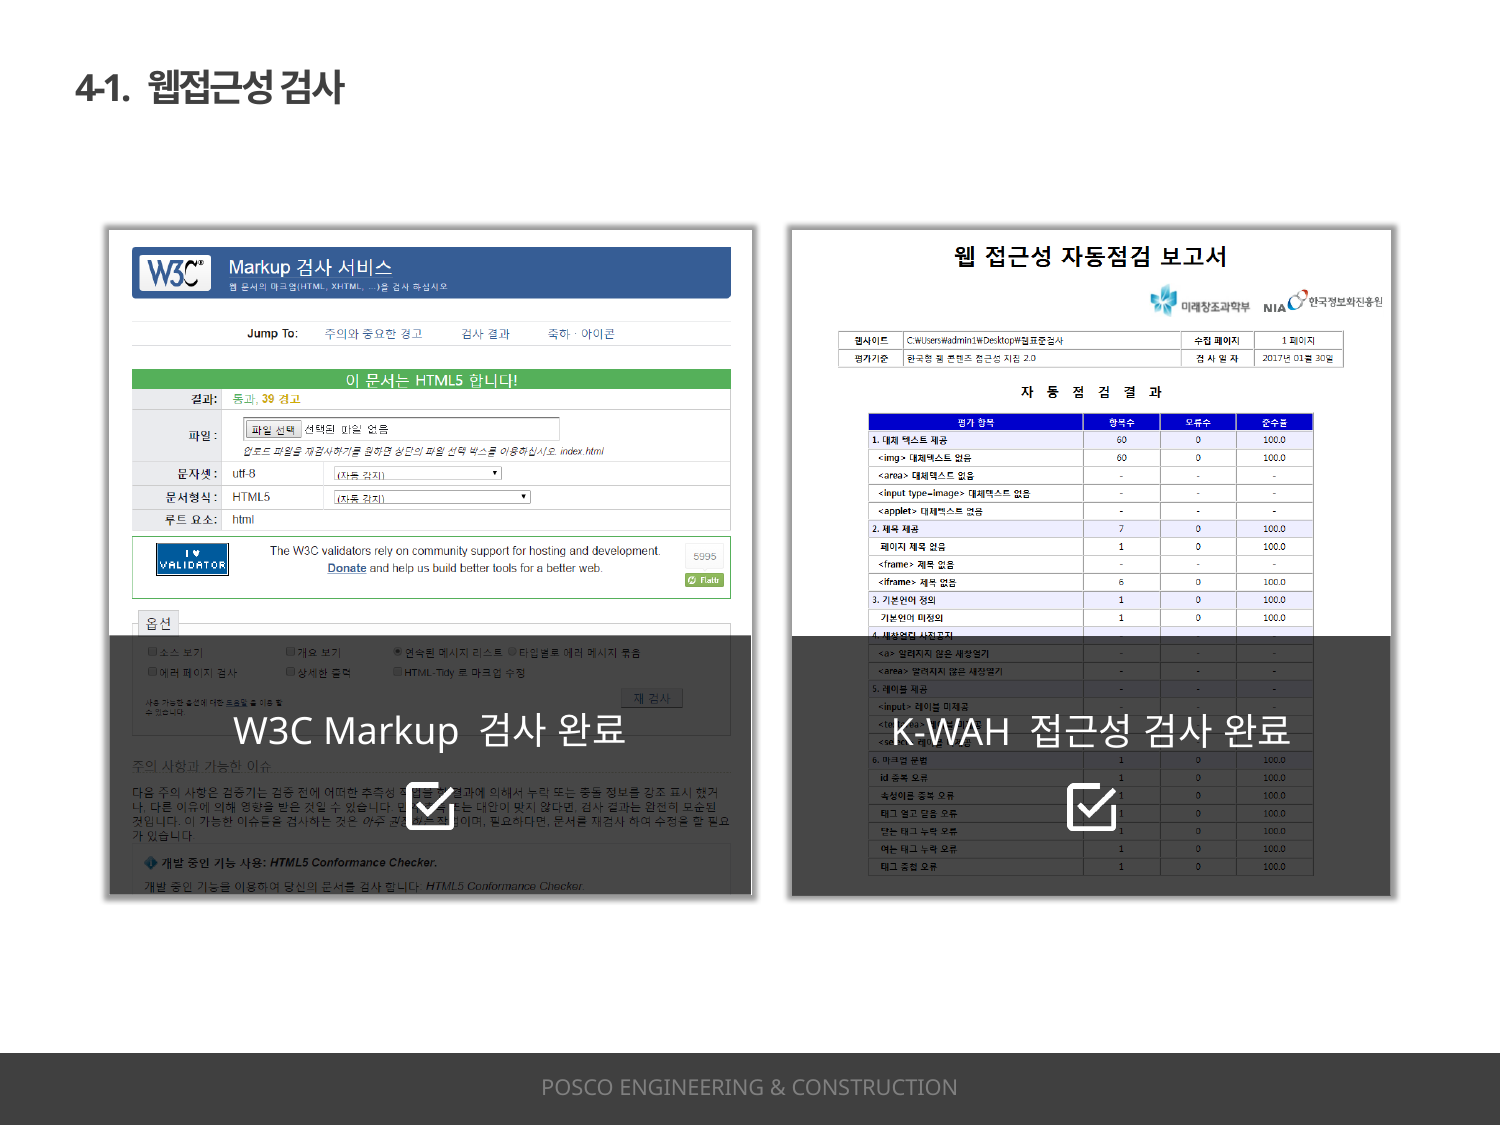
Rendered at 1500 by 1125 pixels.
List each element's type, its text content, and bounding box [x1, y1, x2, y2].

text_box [109, 635, 751, 895]
text_box 4-1. 웹접근성 검사 [60, 56, 953, 116]
text_box POSCO ENGINEERING & CONSTRUCTION [303, 1066, 1197, 1108]
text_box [792, 636, 1391, 896]
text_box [109, 230, 1391, 895]
text_box [0, 1052, 1500, 1125]
